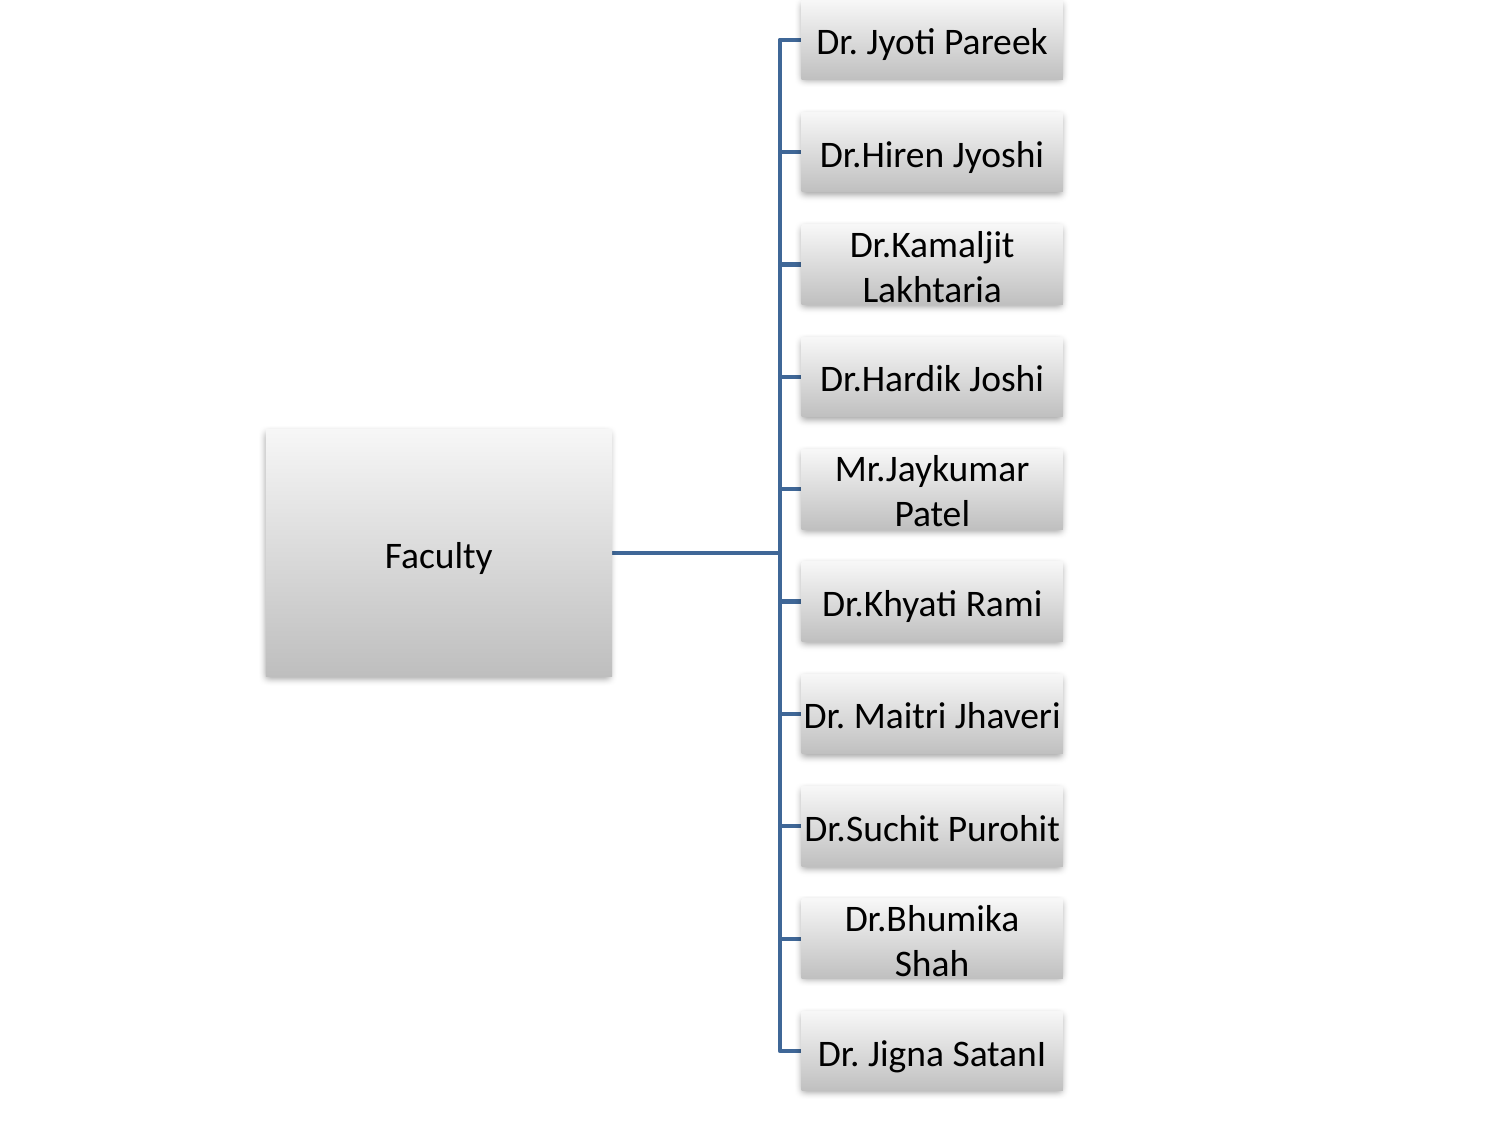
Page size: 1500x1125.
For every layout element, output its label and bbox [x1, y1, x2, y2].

text_box [15, 15, 1482, 1108]
